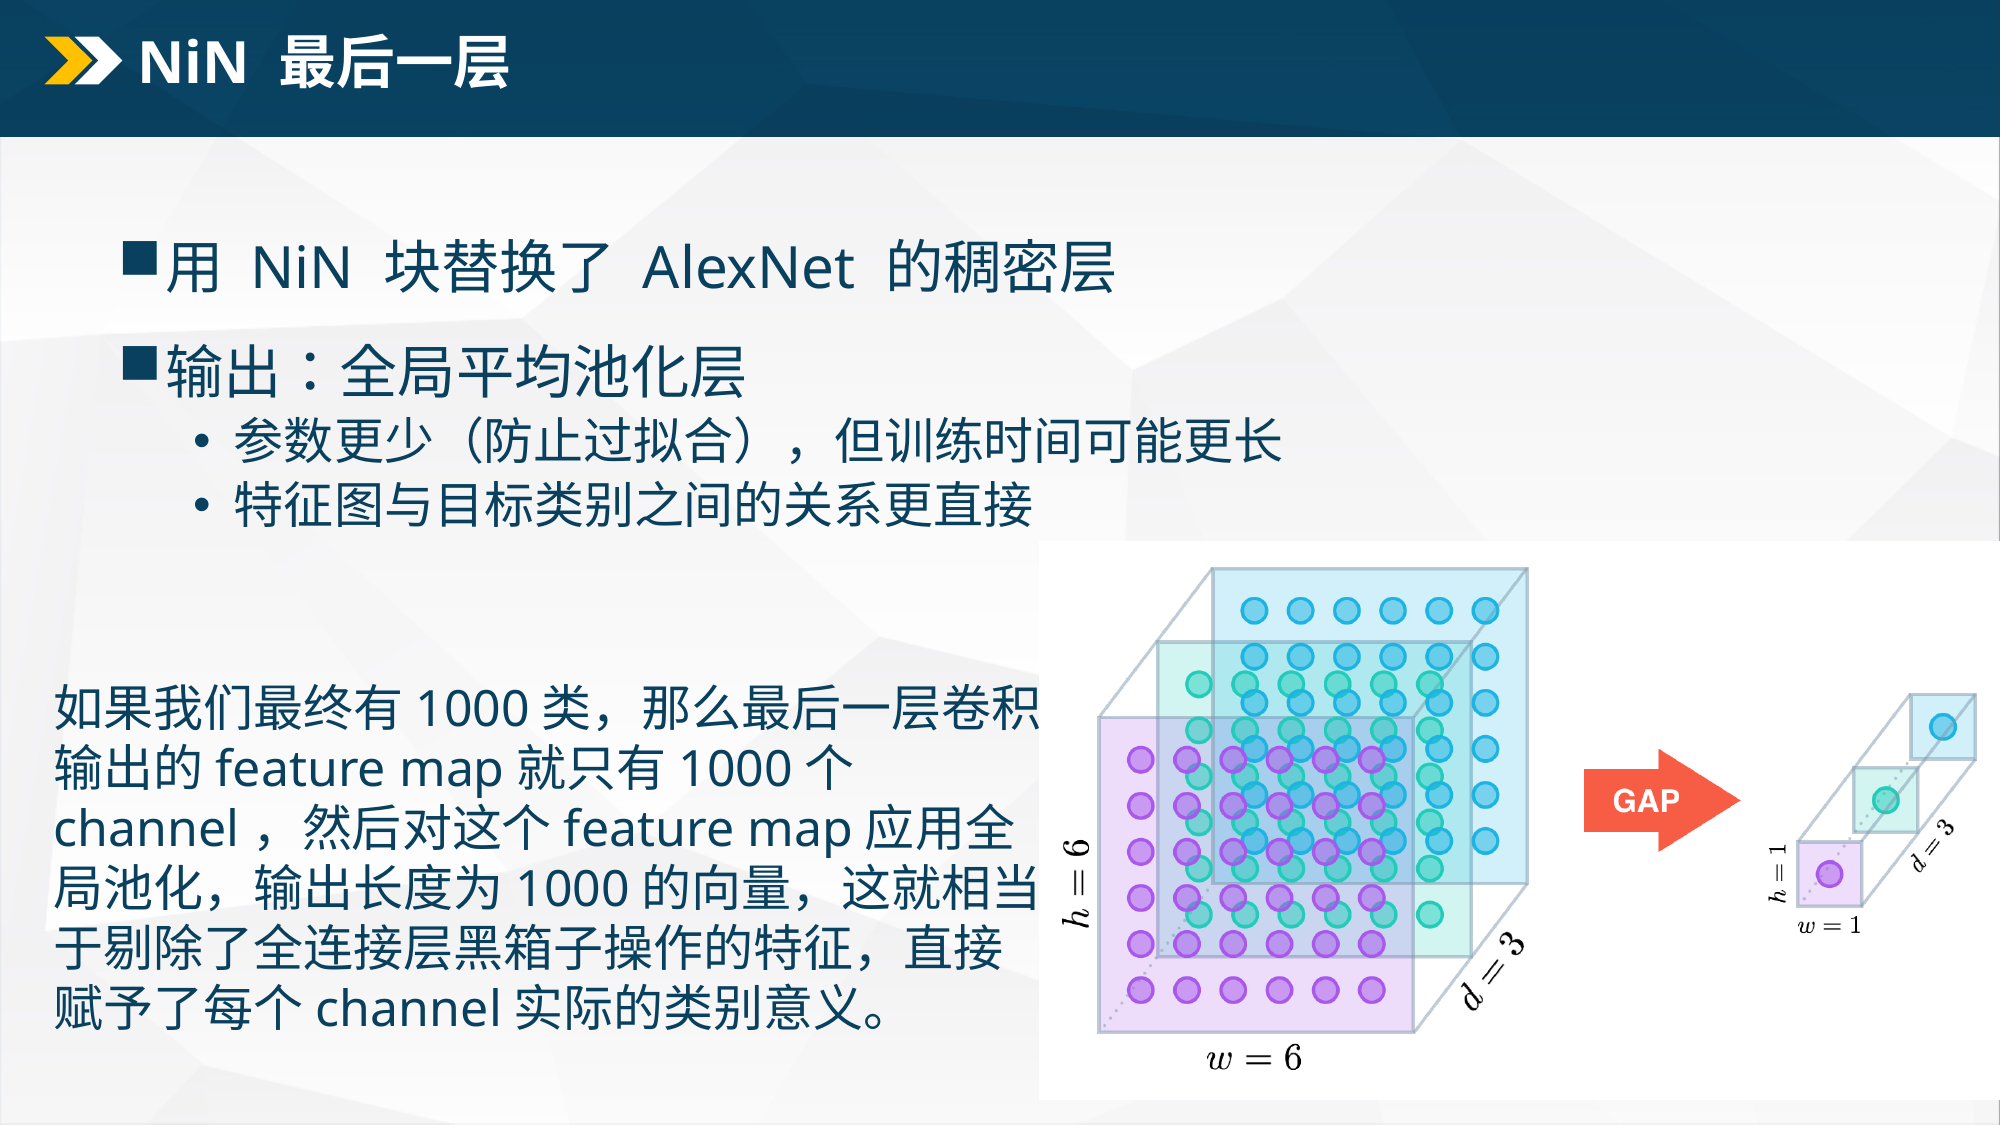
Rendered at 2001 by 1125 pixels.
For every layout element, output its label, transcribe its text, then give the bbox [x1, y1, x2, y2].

text_box 如果我们最终有1000类，那么最后一层卷积输出的feature map就只有1000个channel，然后对这个feature map应用全局池化，输出长度为1000的向量，这就相当于剔除了全连接层黑箱子操作的特征，直接赋予了每个channel实际的类别意义。 [39, 668, 1033, 1044]
list 用 NiN 块替换了 AlexNet 的稠密层 输出：全局平均池化层 参数更少（防止过拟合），但训练时间可能更长 特征图与目标类别之间的关系更直接 [103, 188, 1372, 668]
picture [0, 0, 2000, 1125]
title NiN 最后一层 [122, 25, 1723, 137]
list 用 NiN 块替换了 AlexNet 的稠密层 输出：全局平均池化层 参数更少（防止过拟合），但训练时间可能更长 特征图与目标类别之间的关系更直接 [103, 1044, 1033, 1048]
